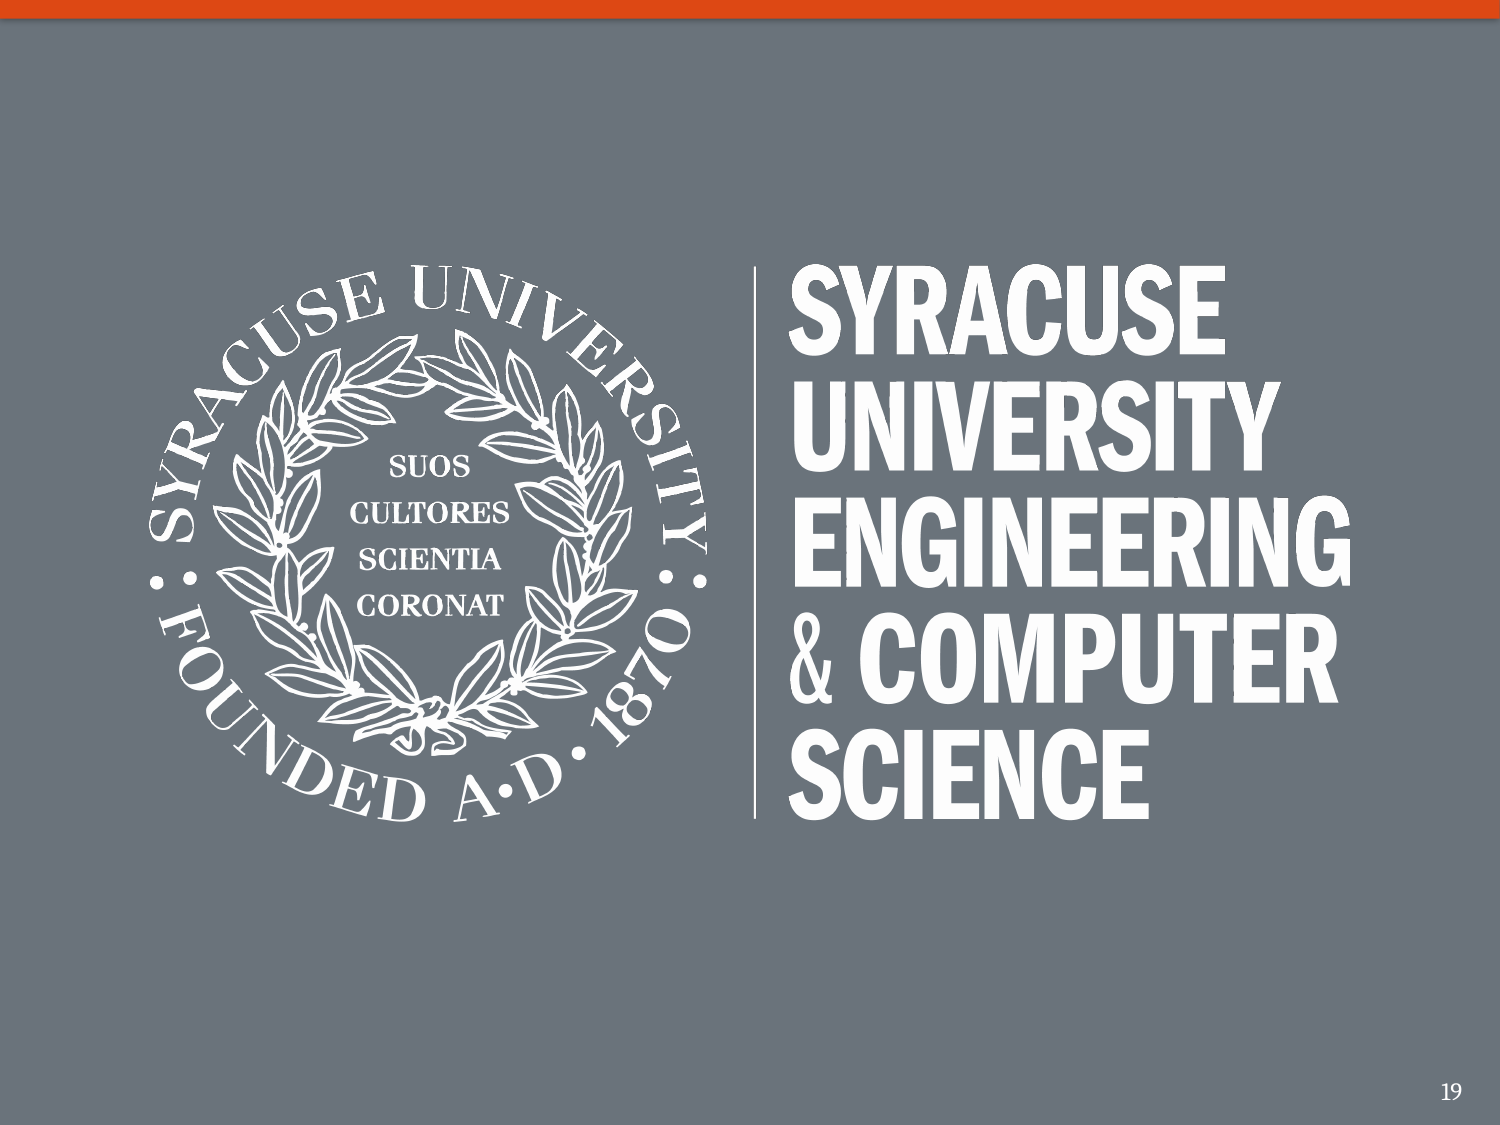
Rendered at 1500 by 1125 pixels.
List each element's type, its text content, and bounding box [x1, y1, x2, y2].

slide_number 19 [1276, 1060, 1478, 1120]
picture [149, 264, 1350, 822]
